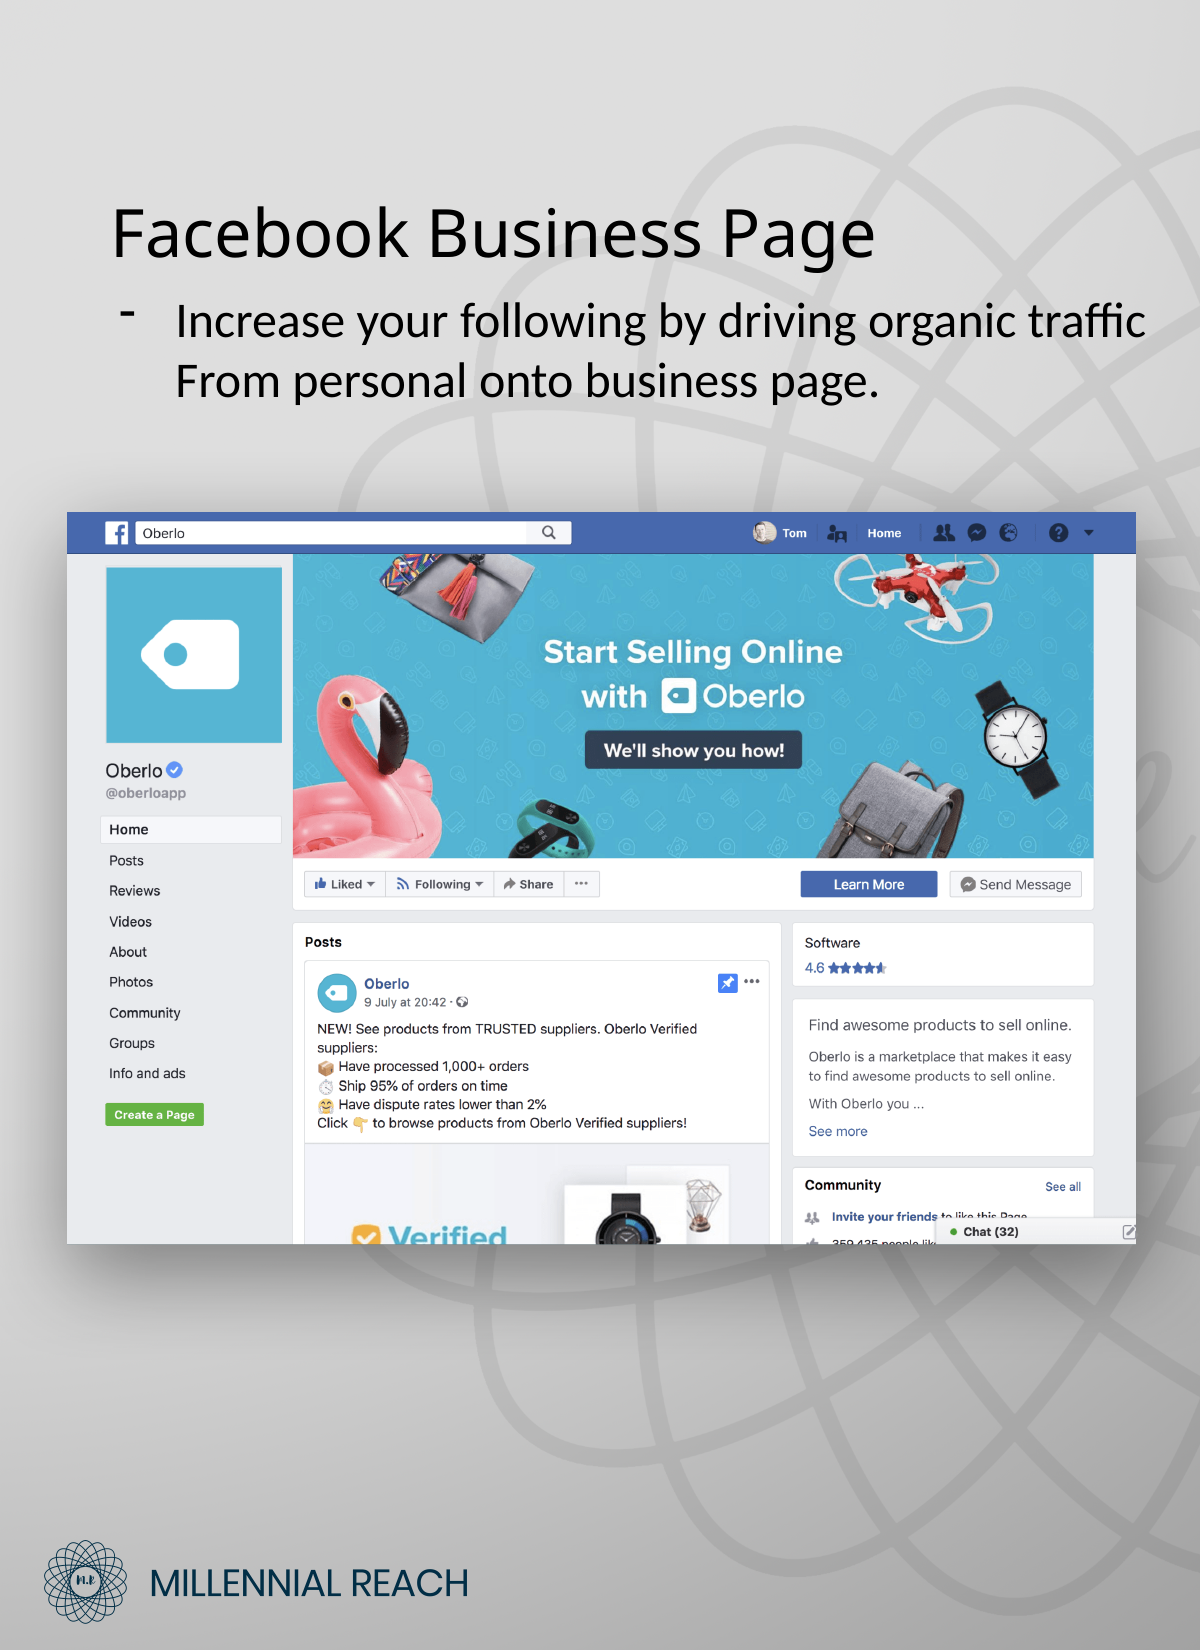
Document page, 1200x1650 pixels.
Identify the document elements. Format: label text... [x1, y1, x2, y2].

text_box Facebook Business Page [95, 183, 894, 279]
text_box Increase your following by driving organic traffic From personal onto business page. [104, 279, 1162, 415]
picture [0, 0, 1200, 1650]
